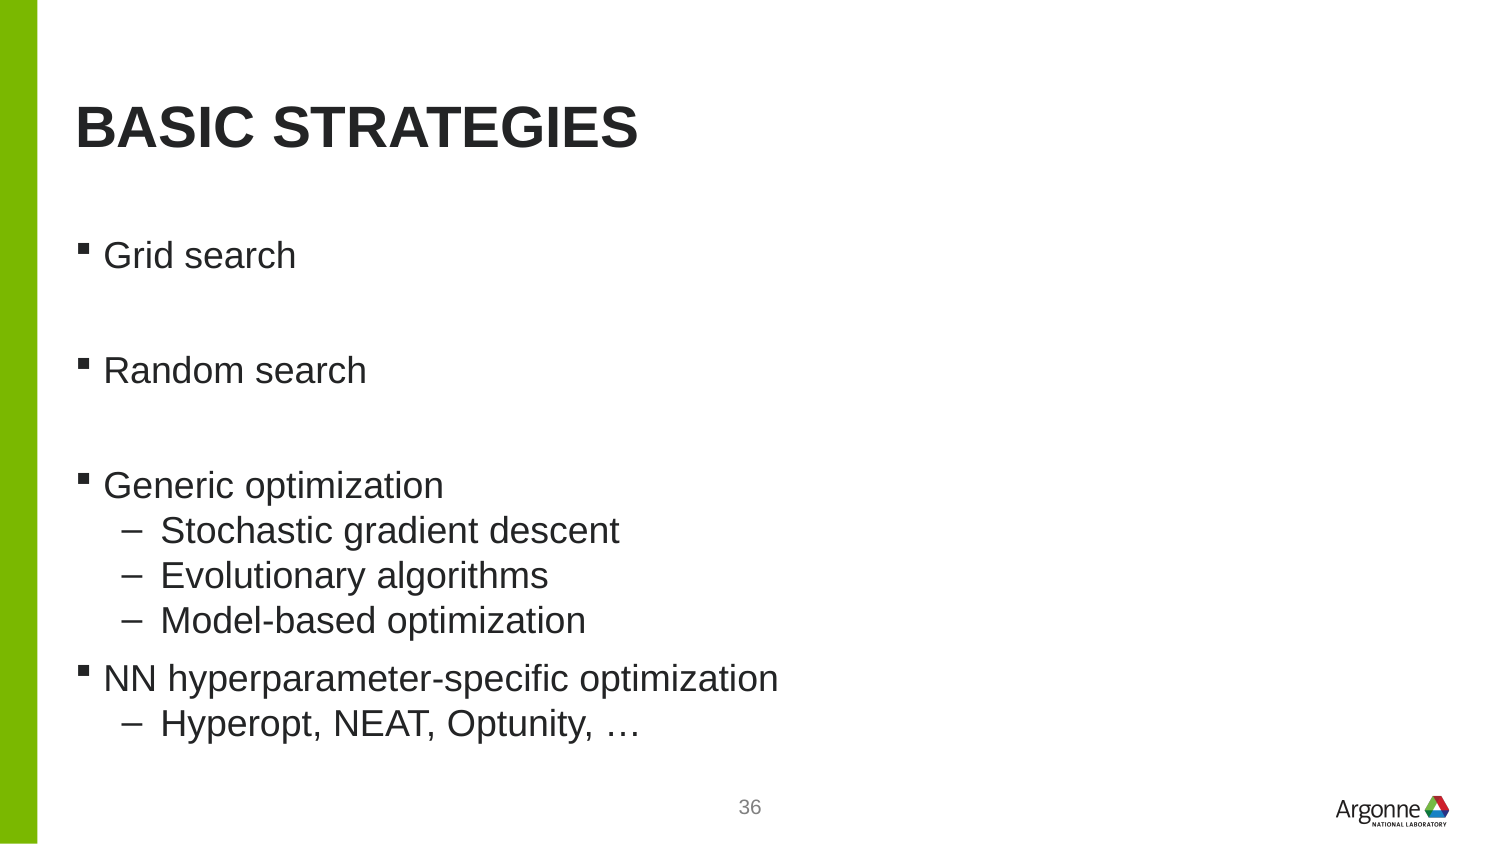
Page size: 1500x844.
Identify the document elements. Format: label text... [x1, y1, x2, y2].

title BASIC STRATEGIES [75, 58, 1449, 161]
list Grid search Random search Generic optimization Stochastic gradient descent Evolutionary algorithms Model-based optimization NN hyperparameter-specific optimization Hyperopt, NEAT, Optunity, … [75, 231, 1449, 776]
slide_number 36 [712, 796, 788, 819]
picture [1330, 787, 1458, 834]
